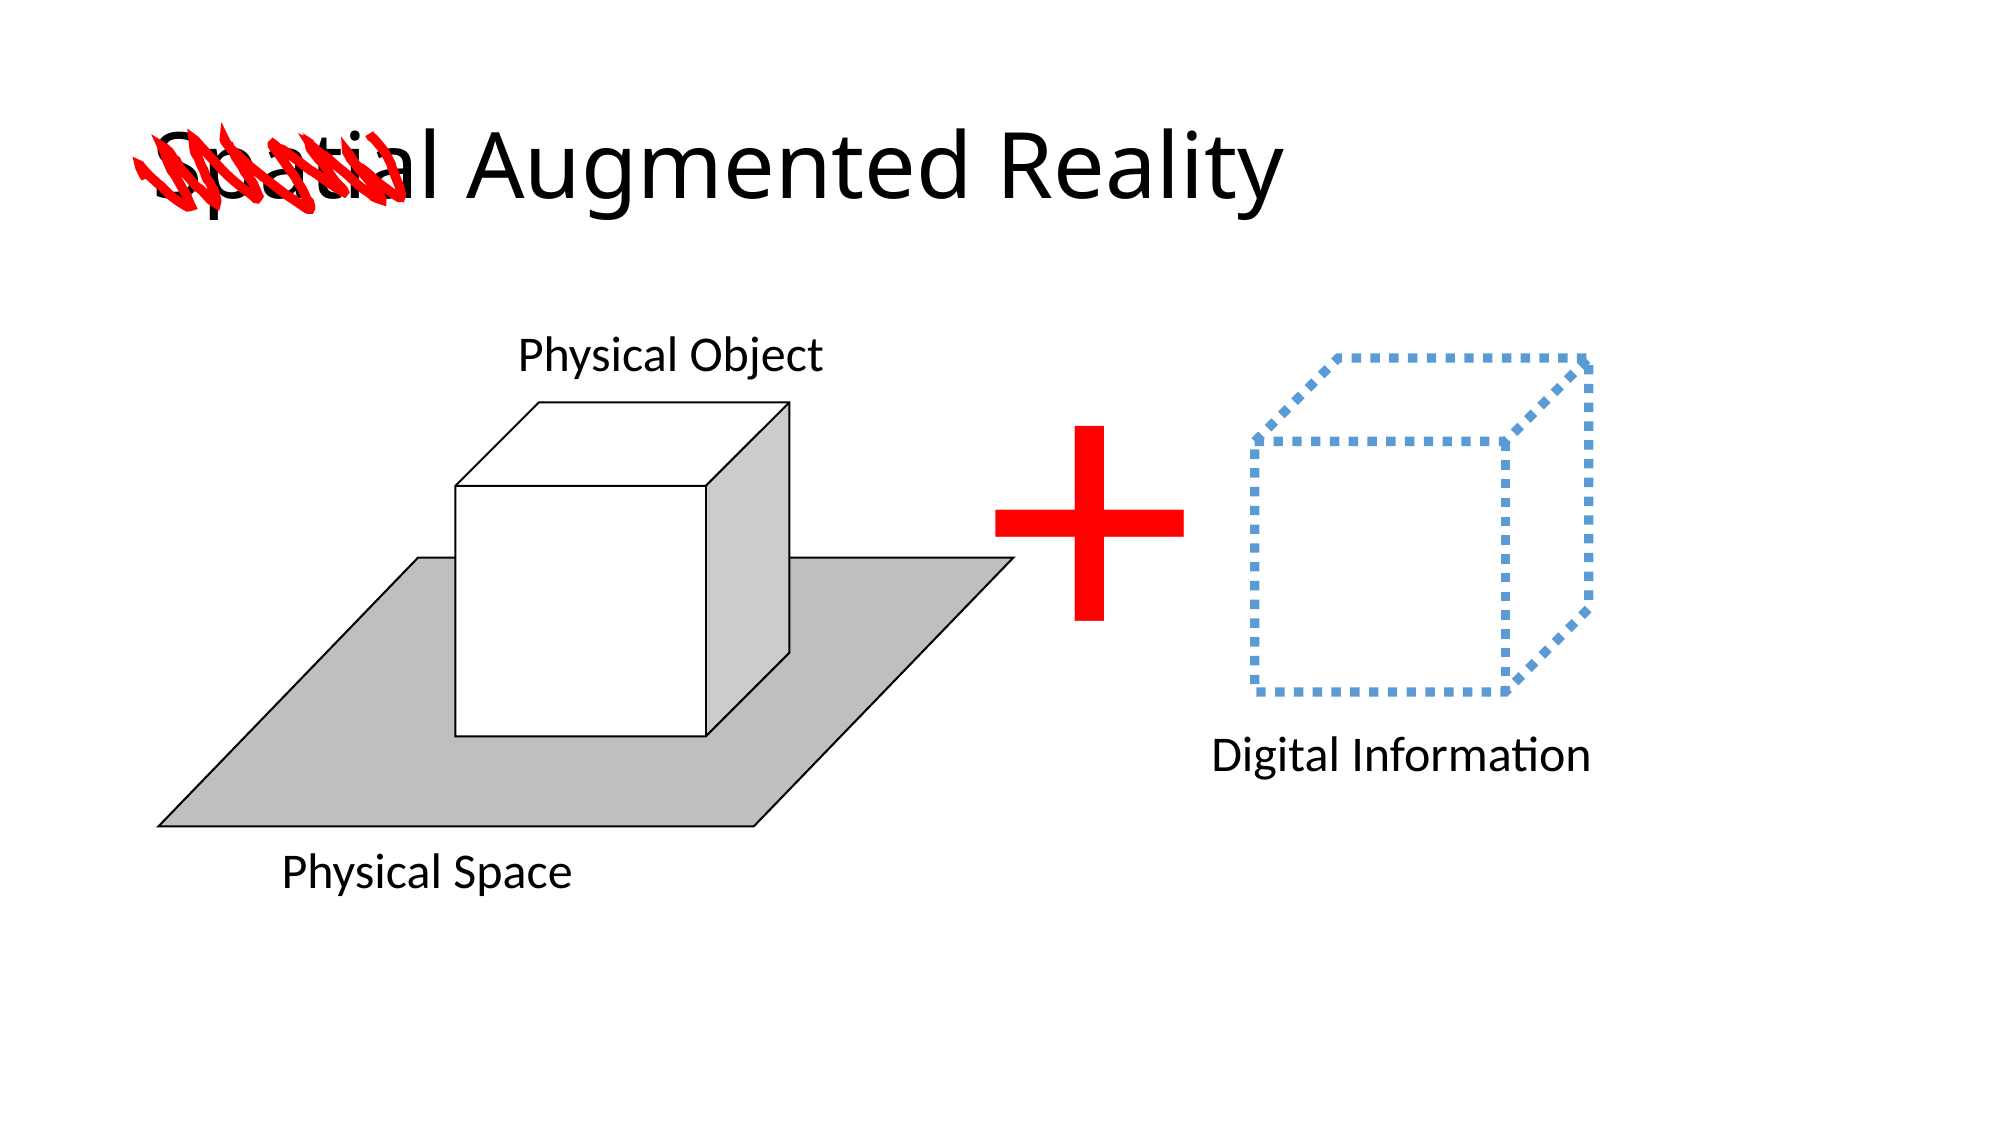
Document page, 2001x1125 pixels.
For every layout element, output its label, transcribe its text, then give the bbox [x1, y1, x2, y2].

text_box Physical Object [503, 314, 839, 390]
text_box Digital Information [1196, 713, 1607, 789]
text_box Physical Space [266, 830, 588, 906]
title Spatial Augmented Reality [137, 59, 1863, 278]
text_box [707, 407, 788, 732]
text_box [1505, 362, 1589, 689]
text_box [137, 133, 403, 211]
text_box [1253, 356, 1590, 693]
text_box [454, 401, 791, 738]
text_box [460, 404, 785, 484]
text_box [156, 556, 971, 828]
text_box + [971, 231, 1209, 747]
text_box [1259, 357, 1585, 442]
